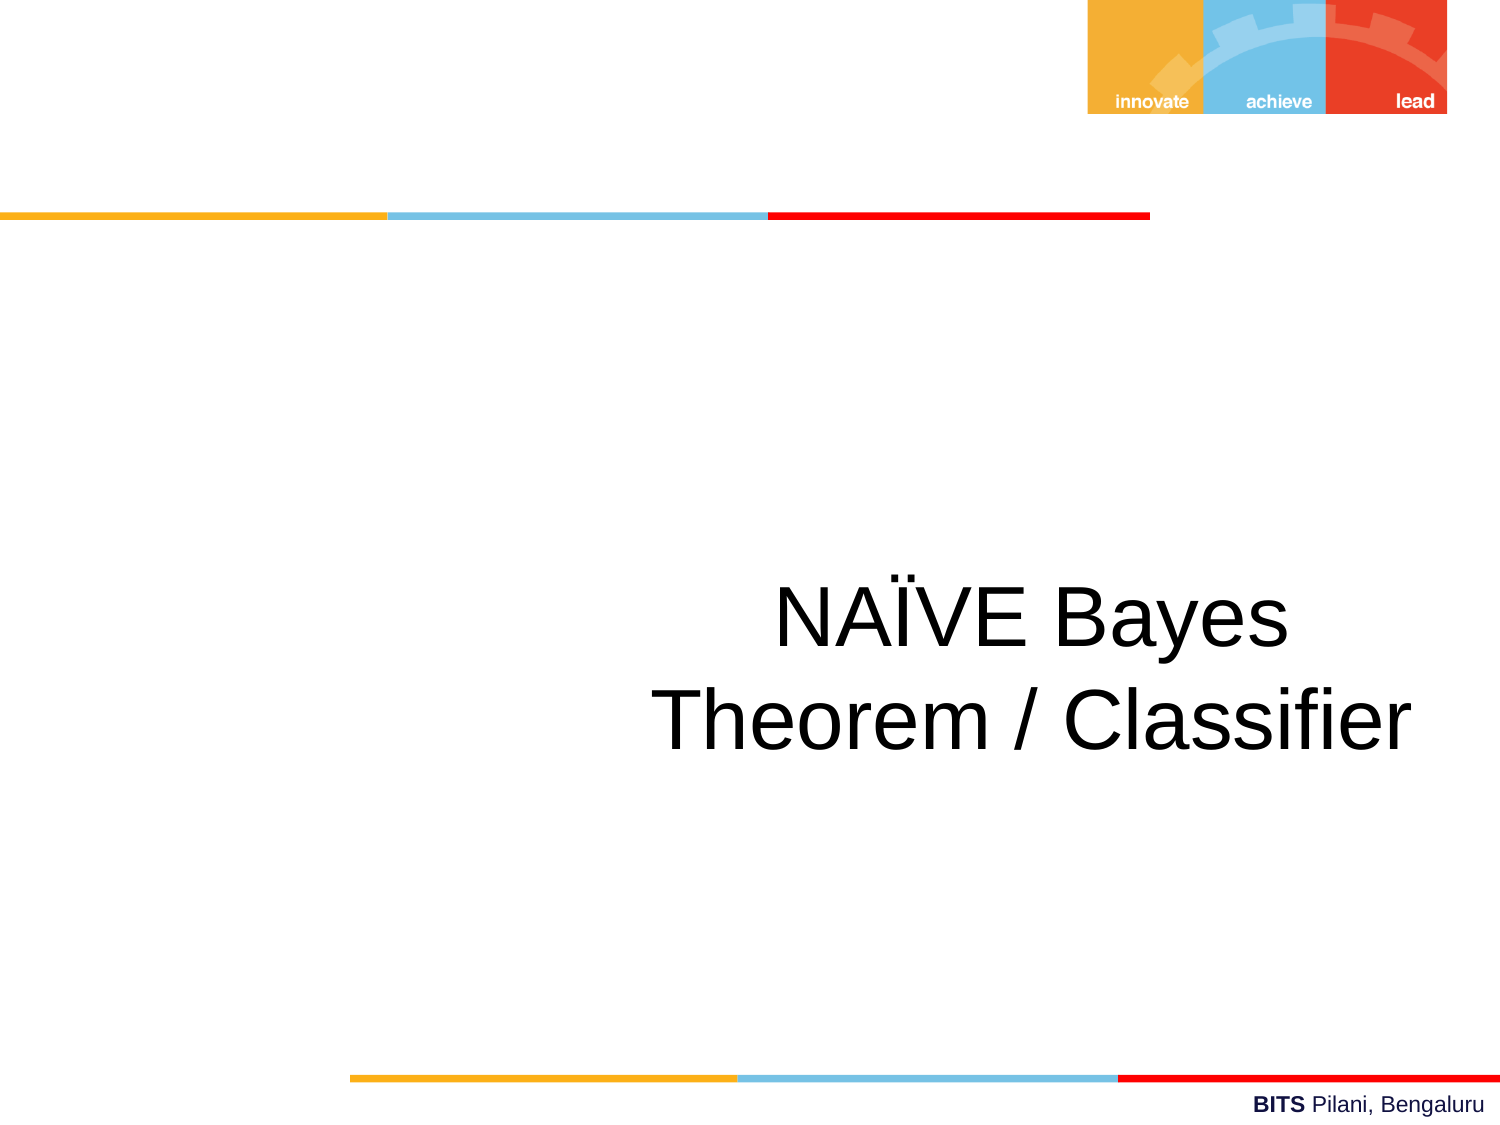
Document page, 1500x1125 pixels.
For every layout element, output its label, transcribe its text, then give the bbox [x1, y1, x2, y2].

picture [1087, 0, 1448, 114]
title NAÏVE Bayes Theorem / Classifier [626, 478, 1438, 772]
